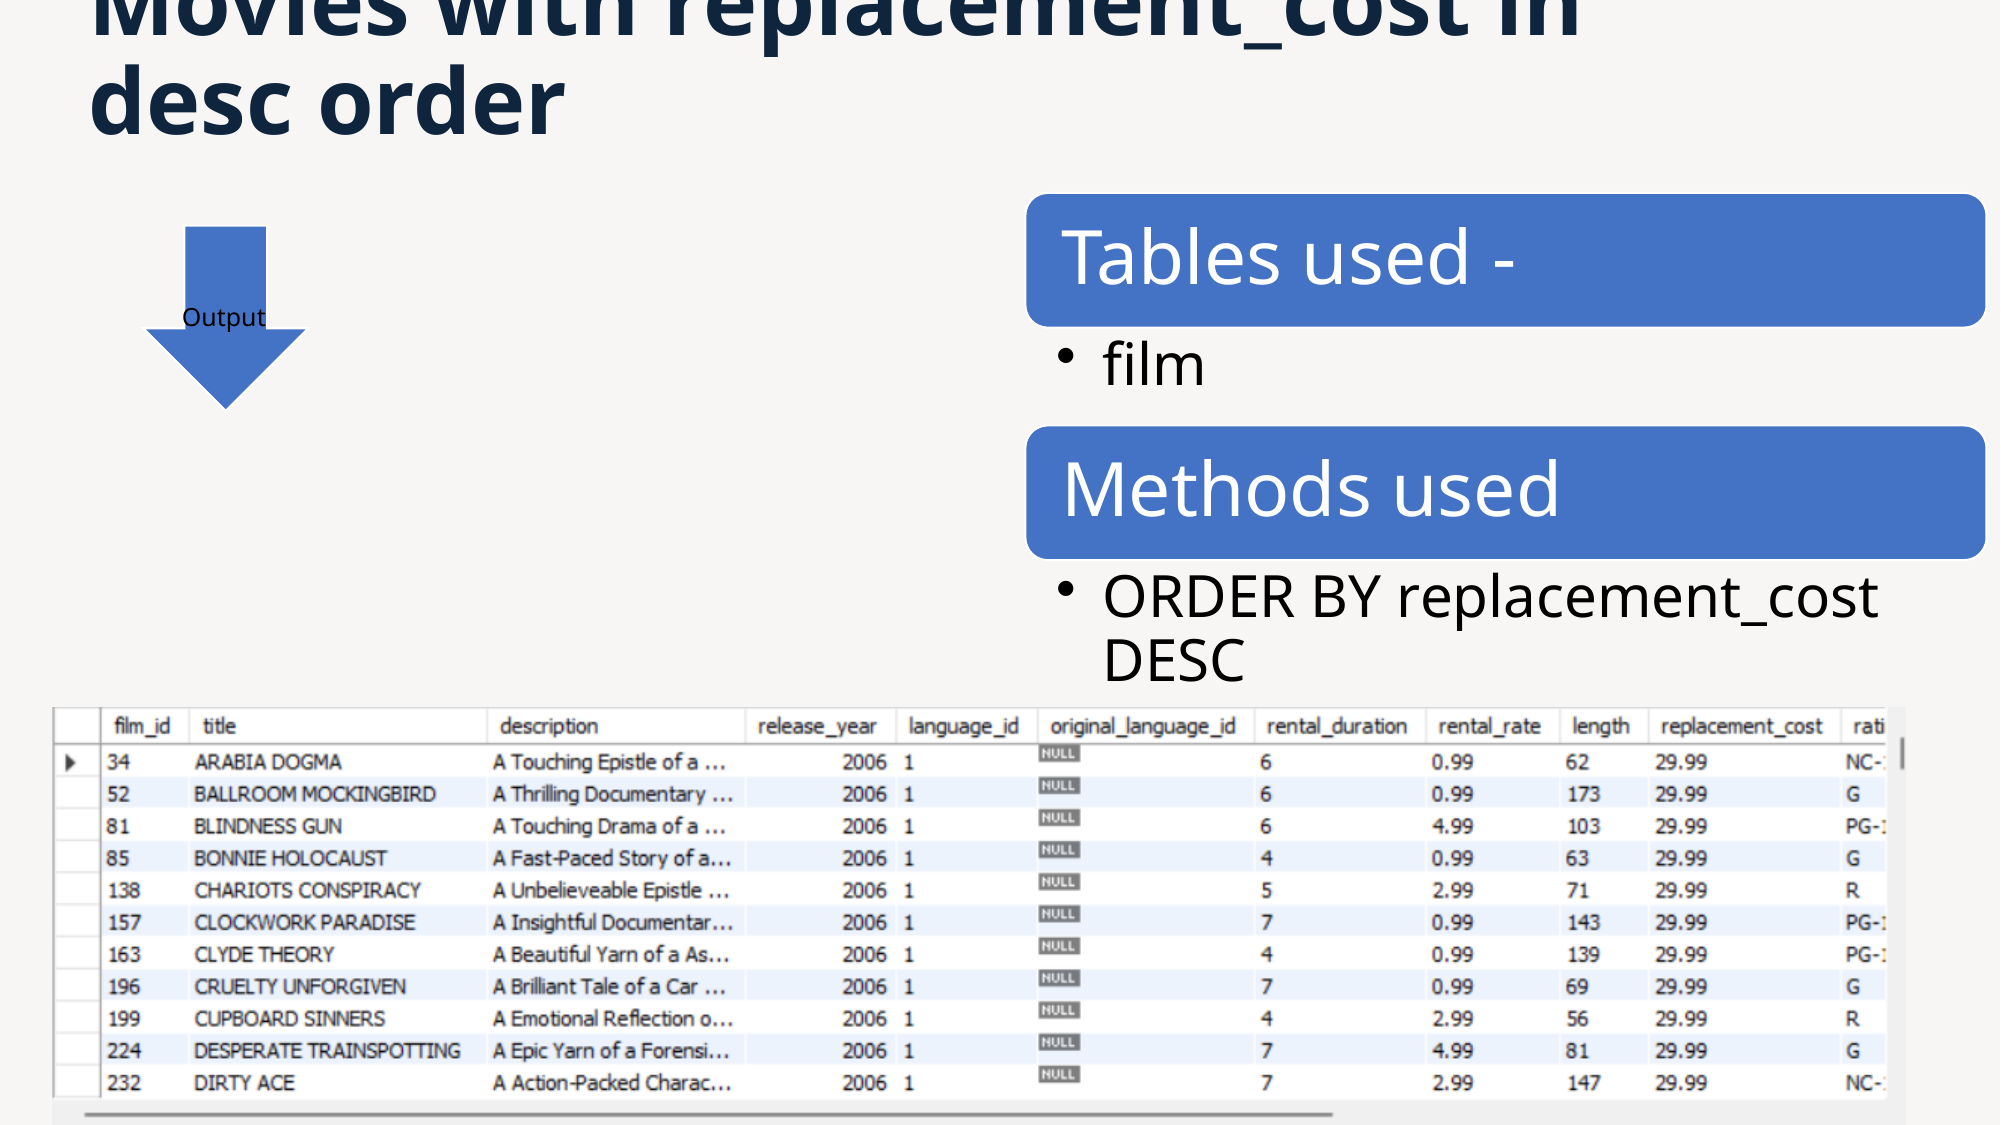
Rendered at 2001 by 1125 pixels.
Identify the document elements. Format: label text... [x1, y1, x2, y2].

title Movies with replacement_cost in desc order [73, 18, 1799, 202]
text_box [133, 234, 319, 403]
picture [52, 707, 1906, 1125]
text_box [1025, 189, 1987, 698]
